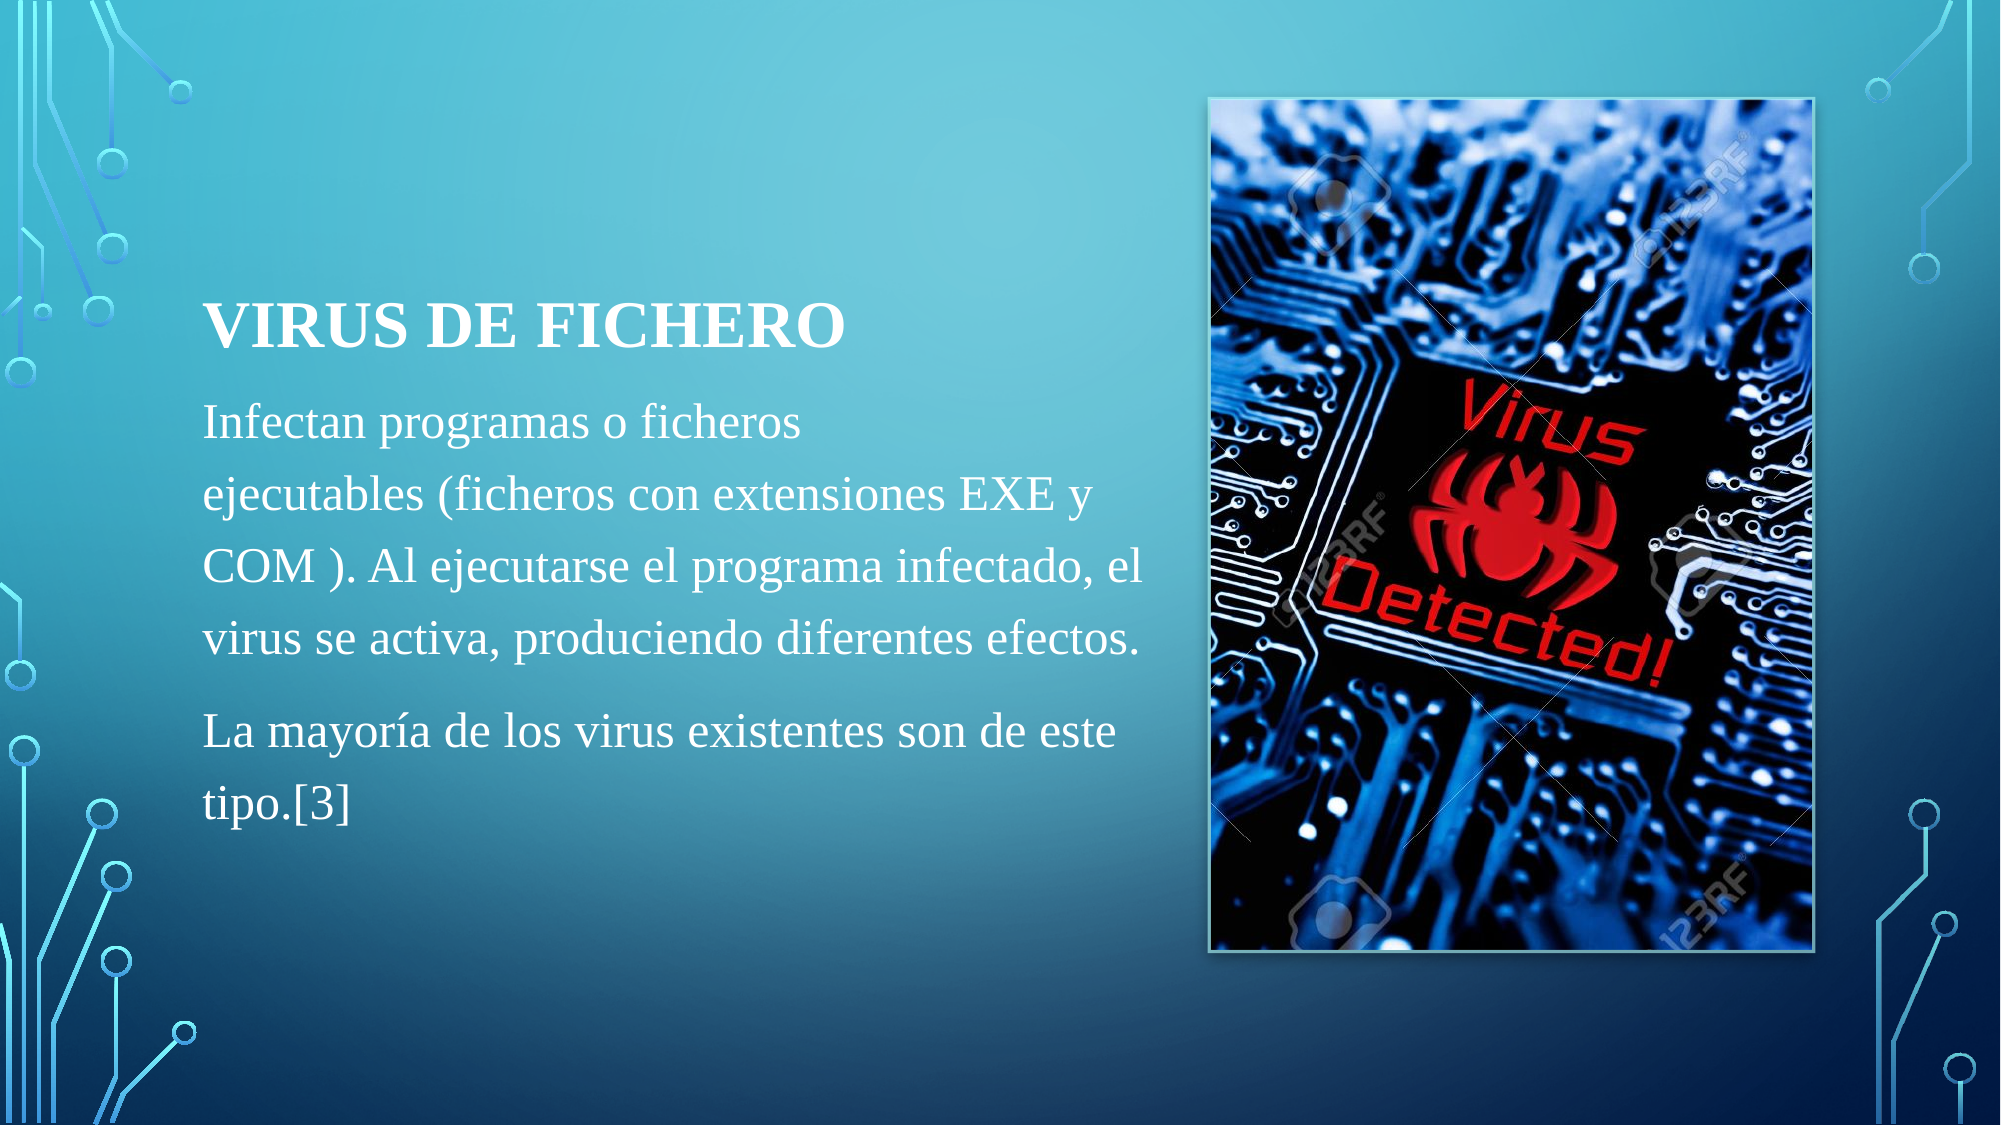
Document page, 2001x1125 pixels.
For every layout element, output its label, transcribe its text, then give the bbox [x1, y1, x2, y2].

picture [1210, 99, 1813, 951]
title Virus de fichero [187, 99, 1161, 369]
list Infectan programas o ficheros ejecutables (ficheros con extensiones EXE y COM ). Al ejecutarse el programa infectado, el virus se activa, produciendo diferentes efectos. La mayoría de los virus existentes son de este tipo.[3] [187, 369, 1161, 950]
